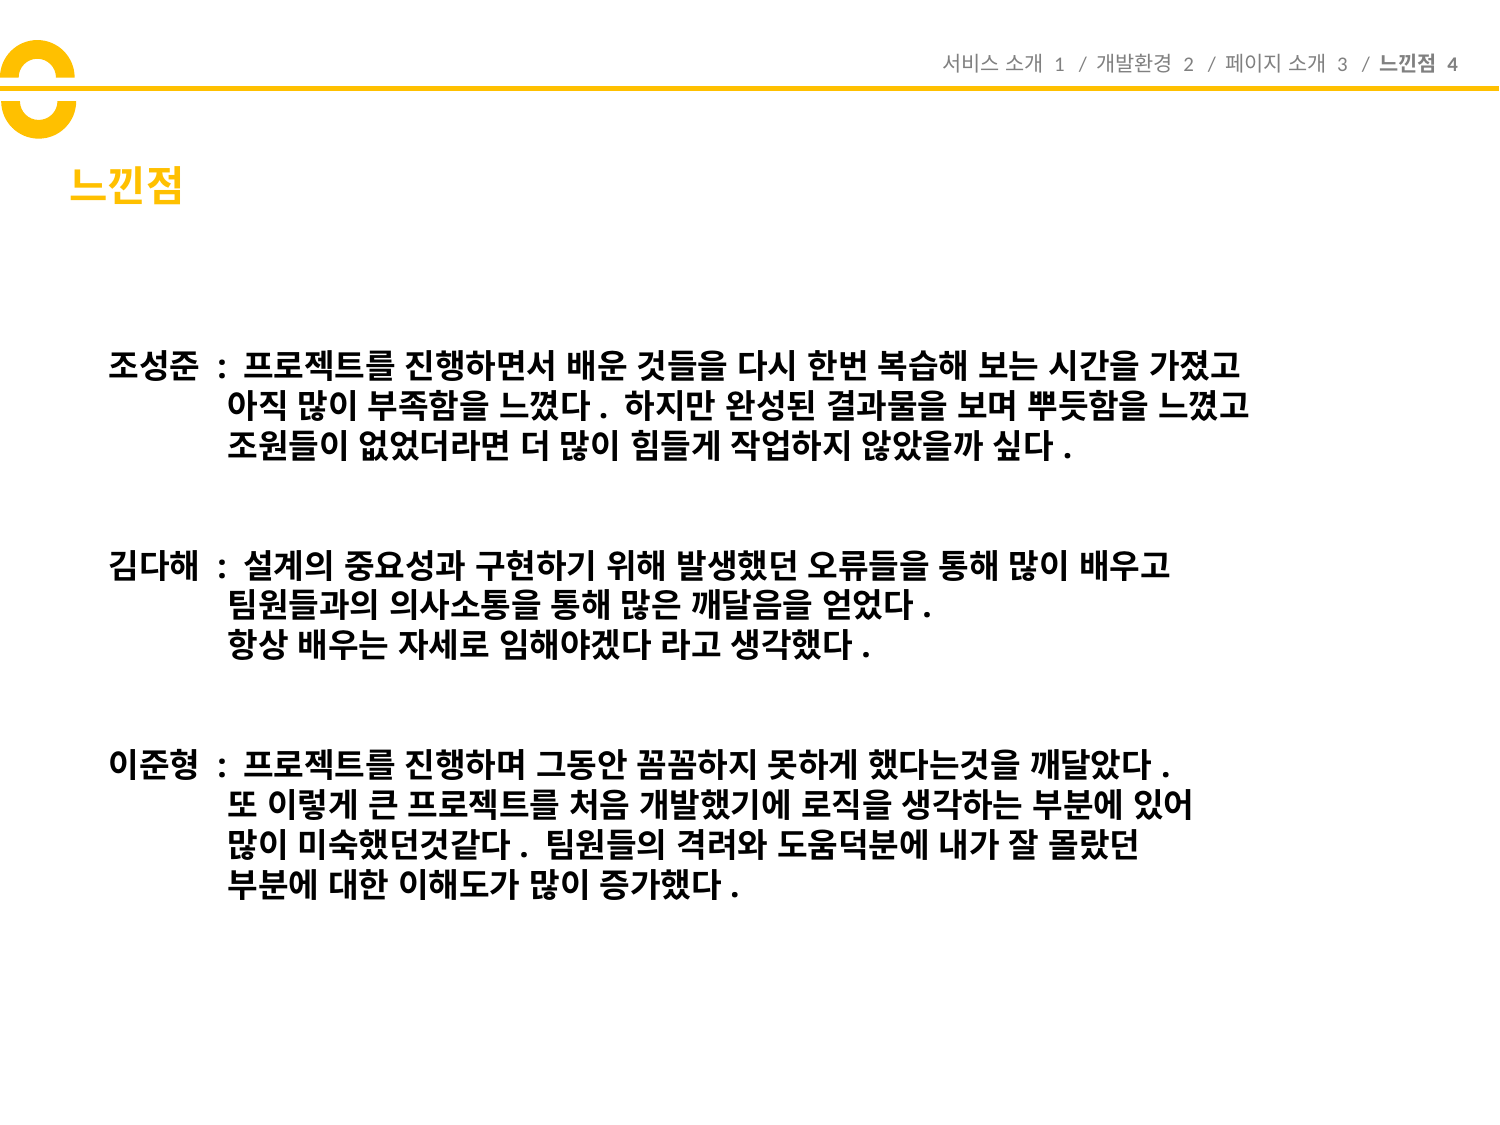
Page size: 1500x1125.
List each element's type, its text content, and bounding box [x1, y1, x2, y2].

text_box 조성준 : 프로젝트를 진행하면서 배운 것들을 다시 한번 복습해 보는 시간을 가졌고 아직 많이 부족함을 느꼈다. 하지만 완성된 결과물을 보며 뿌듯함을 느꼈고 조원들이 없었더라면 더 많이 힘들게 작업하지 않았을까 싶다. 김다해 : 설계의 중요성과 구현하기 위해 발생했던 오류들을 통해 많이 배우고 팀원들과의 의사소통을 통해 많은 깨달음을 얻었다. 항상 배우는 자세로 임해야겠다 라고 생각했다. 이준형 : 프로젝트를 진행하며 그동안 꼼꼼하지 못하게 했다는것을 깨달았다. 또 이렇게 큰 프로젝트를 처음 개발했기에 로직을 생각하는 부분에 있어 많이 미숙했던것같다. 팀원들의 격려와 도움덕분에 내가 잘 몰랐던 부분에 대한 이해도가 많이 증가했다. [93, 337, 1406, 992]
text_box [1, 101, 77, 139]
text_box 서비스 소개 1 / 개발환경 2 / 페이지 소개 3 / 느낀점 4 [919, 42, 1473, 83]
title 느낀점 [54, 166, 632, 210]
text_box [0, 40, 75, 78]
